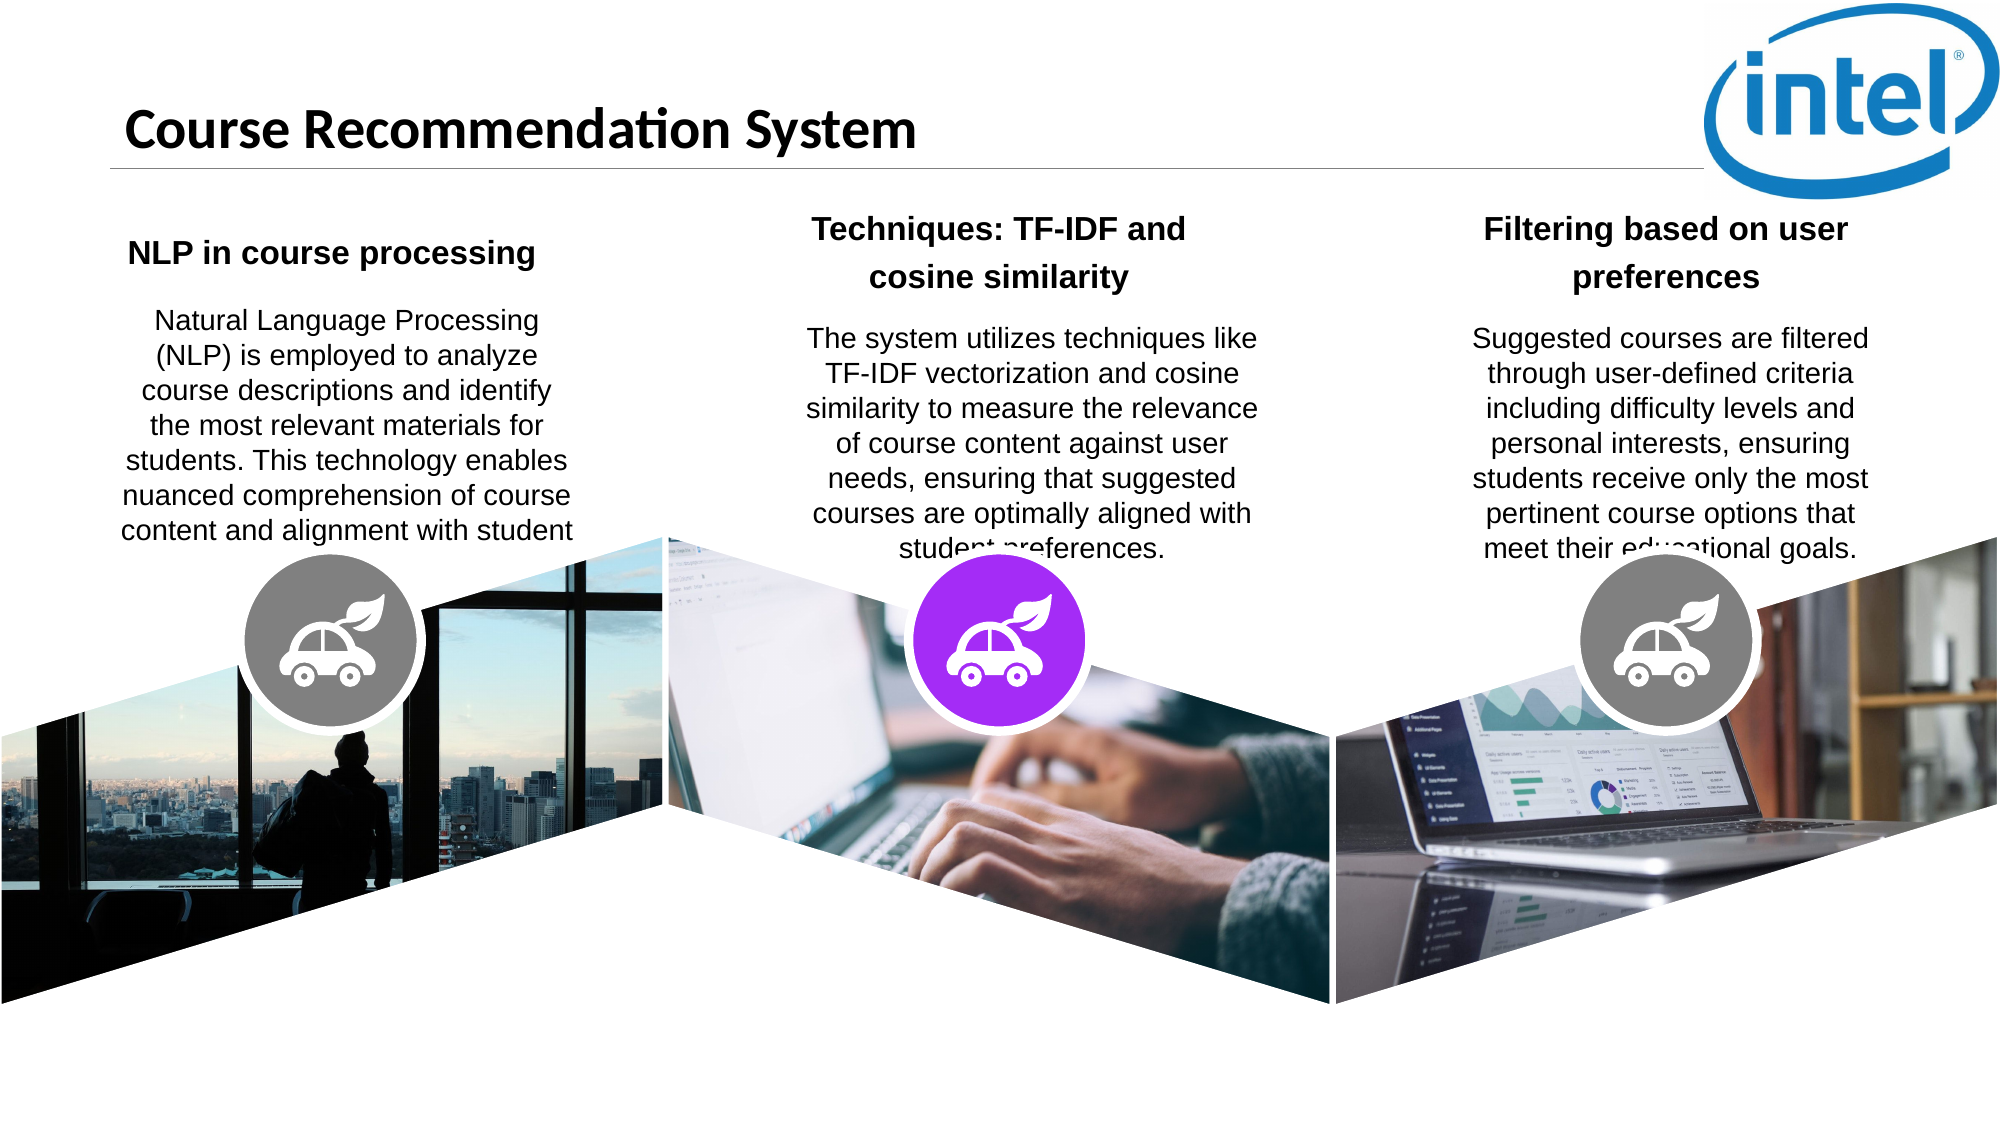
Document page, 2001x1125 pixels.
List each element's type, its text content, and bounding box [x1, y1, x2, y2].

picture [1703, 2, 2000, 200]
title Course Recommendation System [109, 0, 1890, 169]
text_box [0, 217, 2000, 1009]
